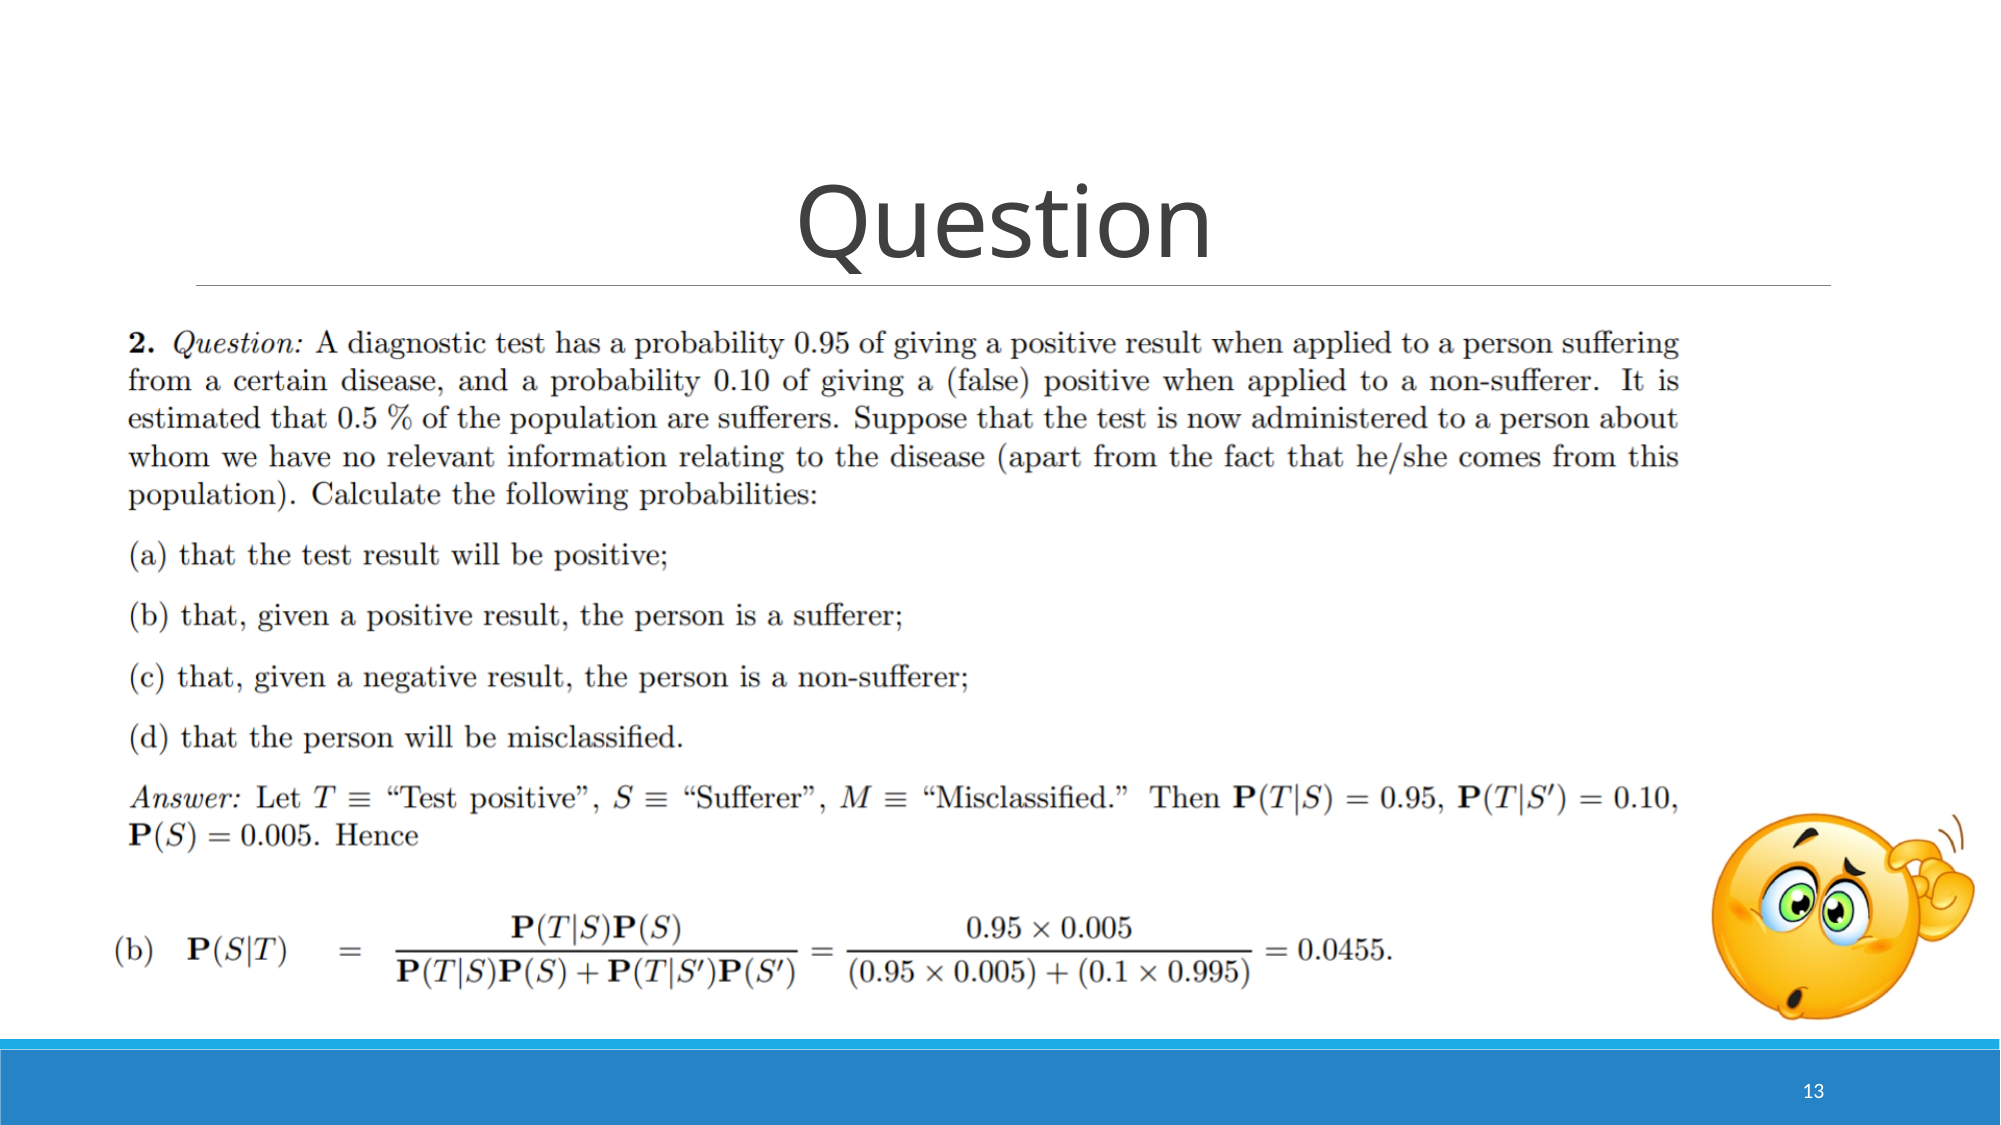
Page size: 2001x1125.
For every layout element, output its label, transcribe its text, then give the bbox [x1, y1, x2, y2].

picture [89, 888, 1412, 1016]
slide_number 13 [1624, 1059, 1840, 1120]
title Question [180, 47, 1830, 285]
picture [89, 301, 1977, 1029]
